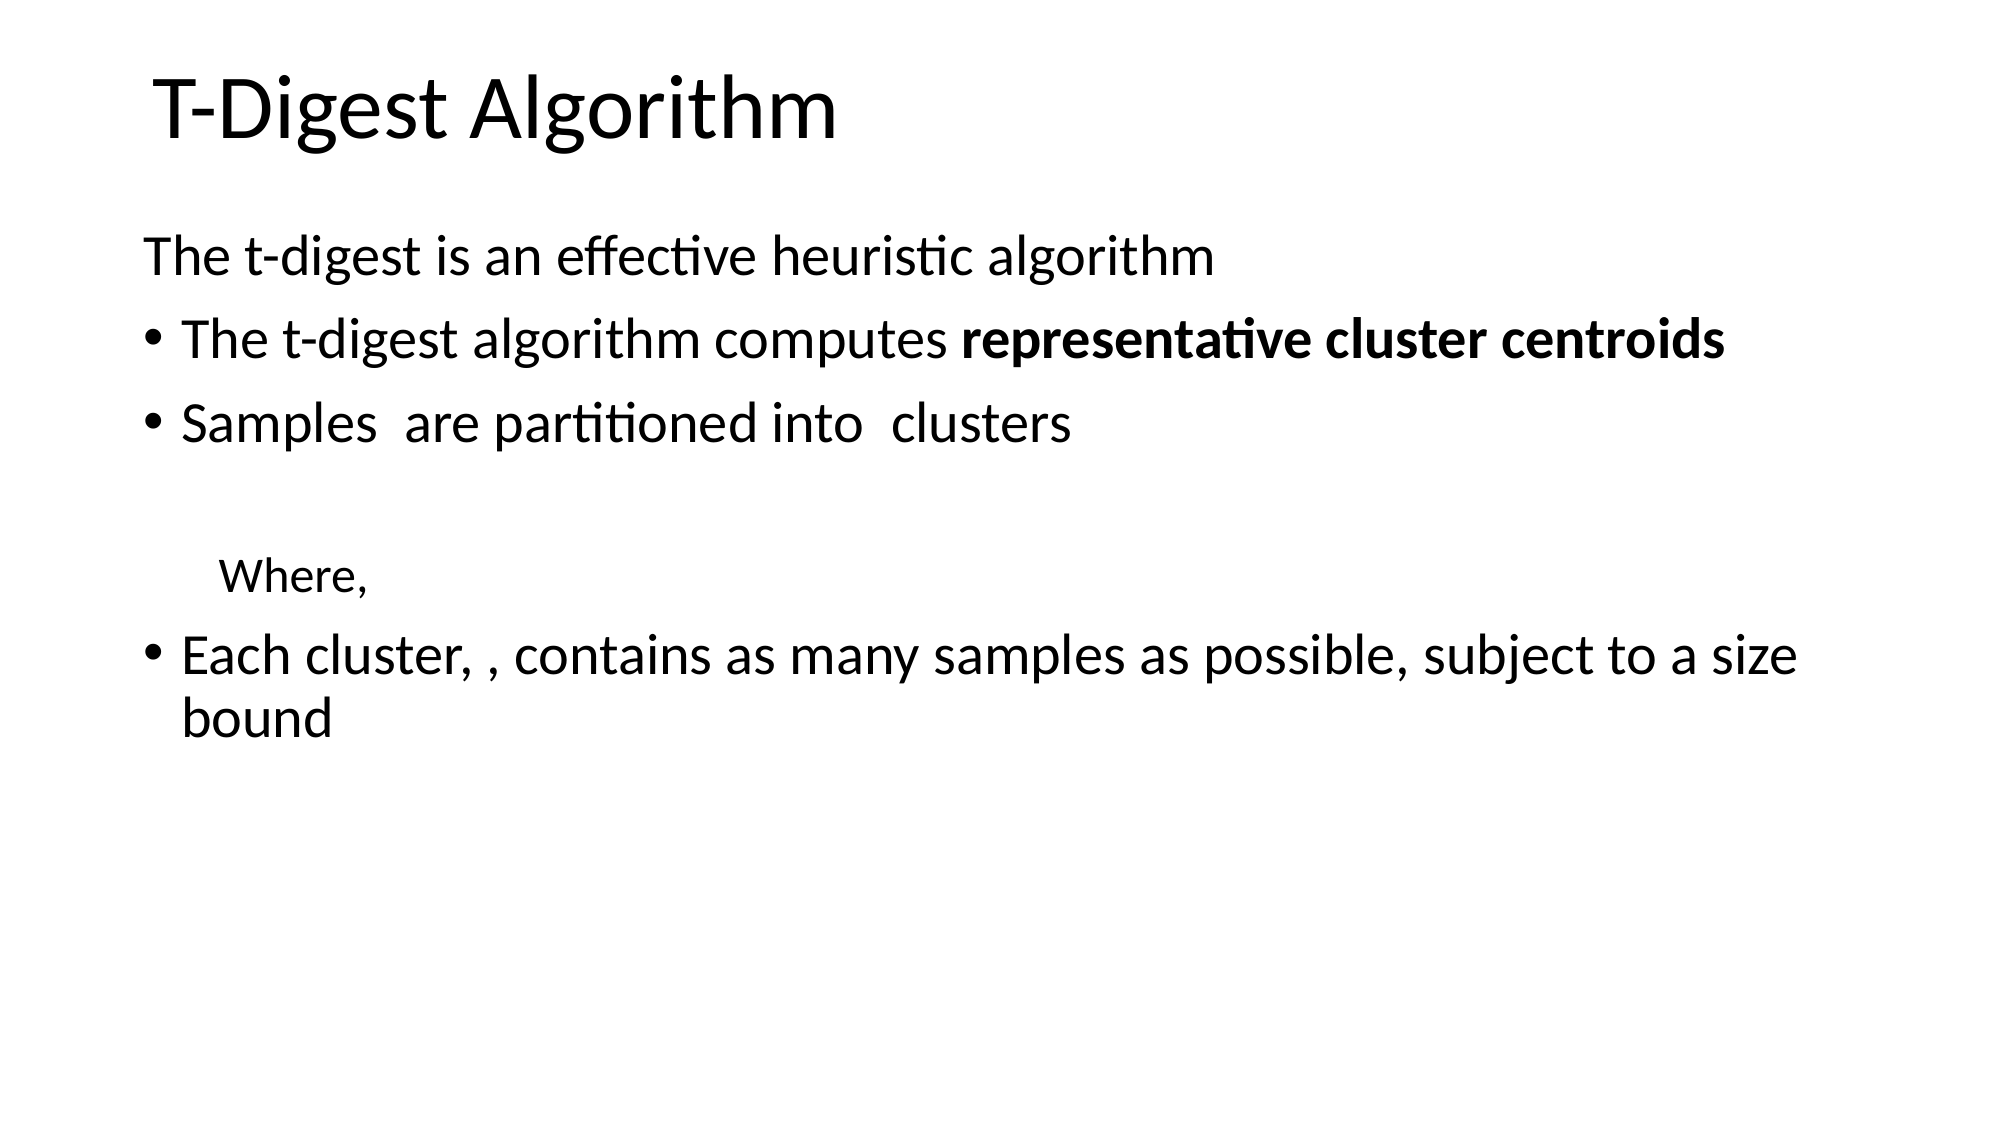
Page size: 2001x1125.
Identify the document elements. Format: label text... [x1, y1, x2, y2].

text_box T-Digest Algorithm [137, 0, 1863, 218]
